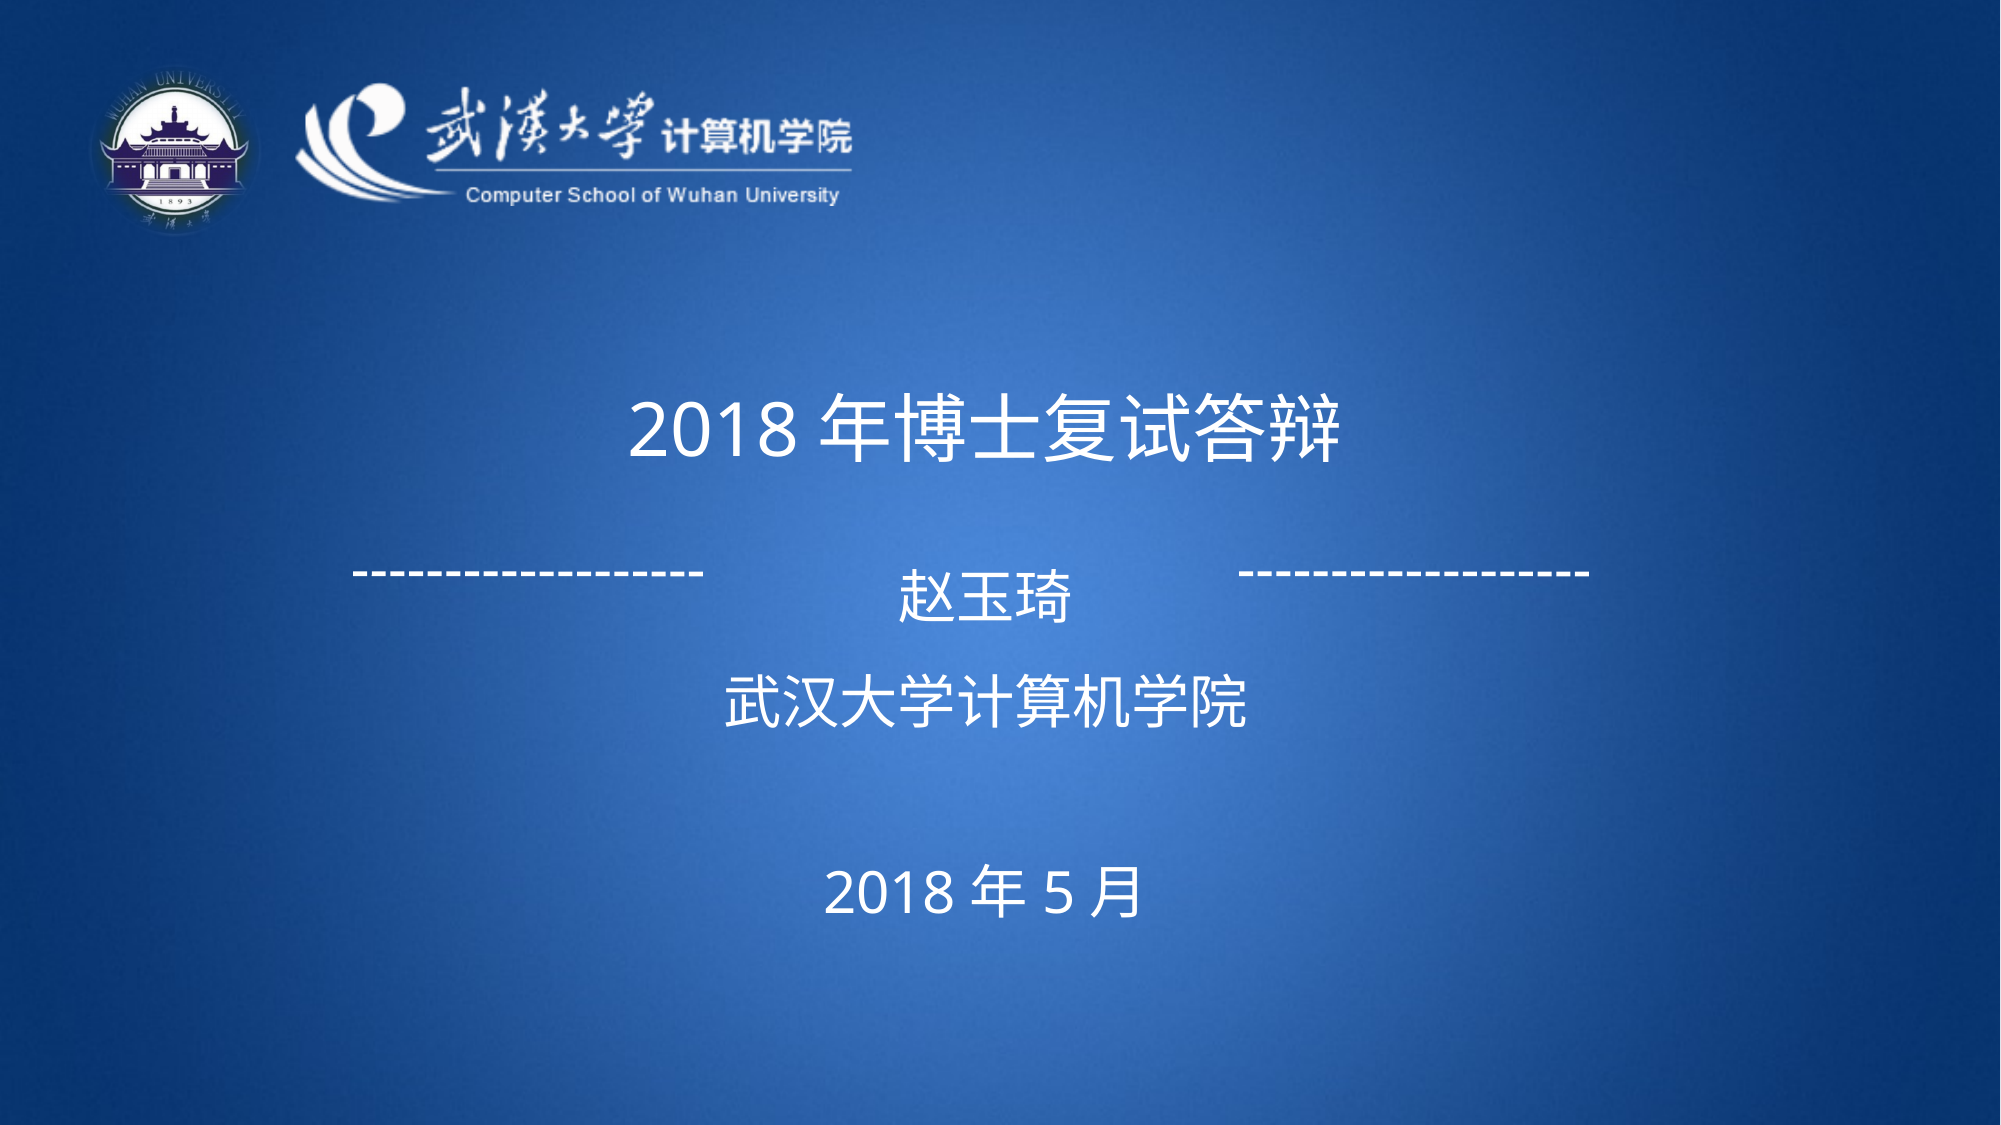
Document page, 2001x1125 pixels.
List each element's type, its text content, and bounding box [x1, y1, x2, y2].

text_box 2018年5月 [646, 848, 1324, 933]
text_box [353, 373, 1594, 735]
picture [0, 0, 2001, 1125]
